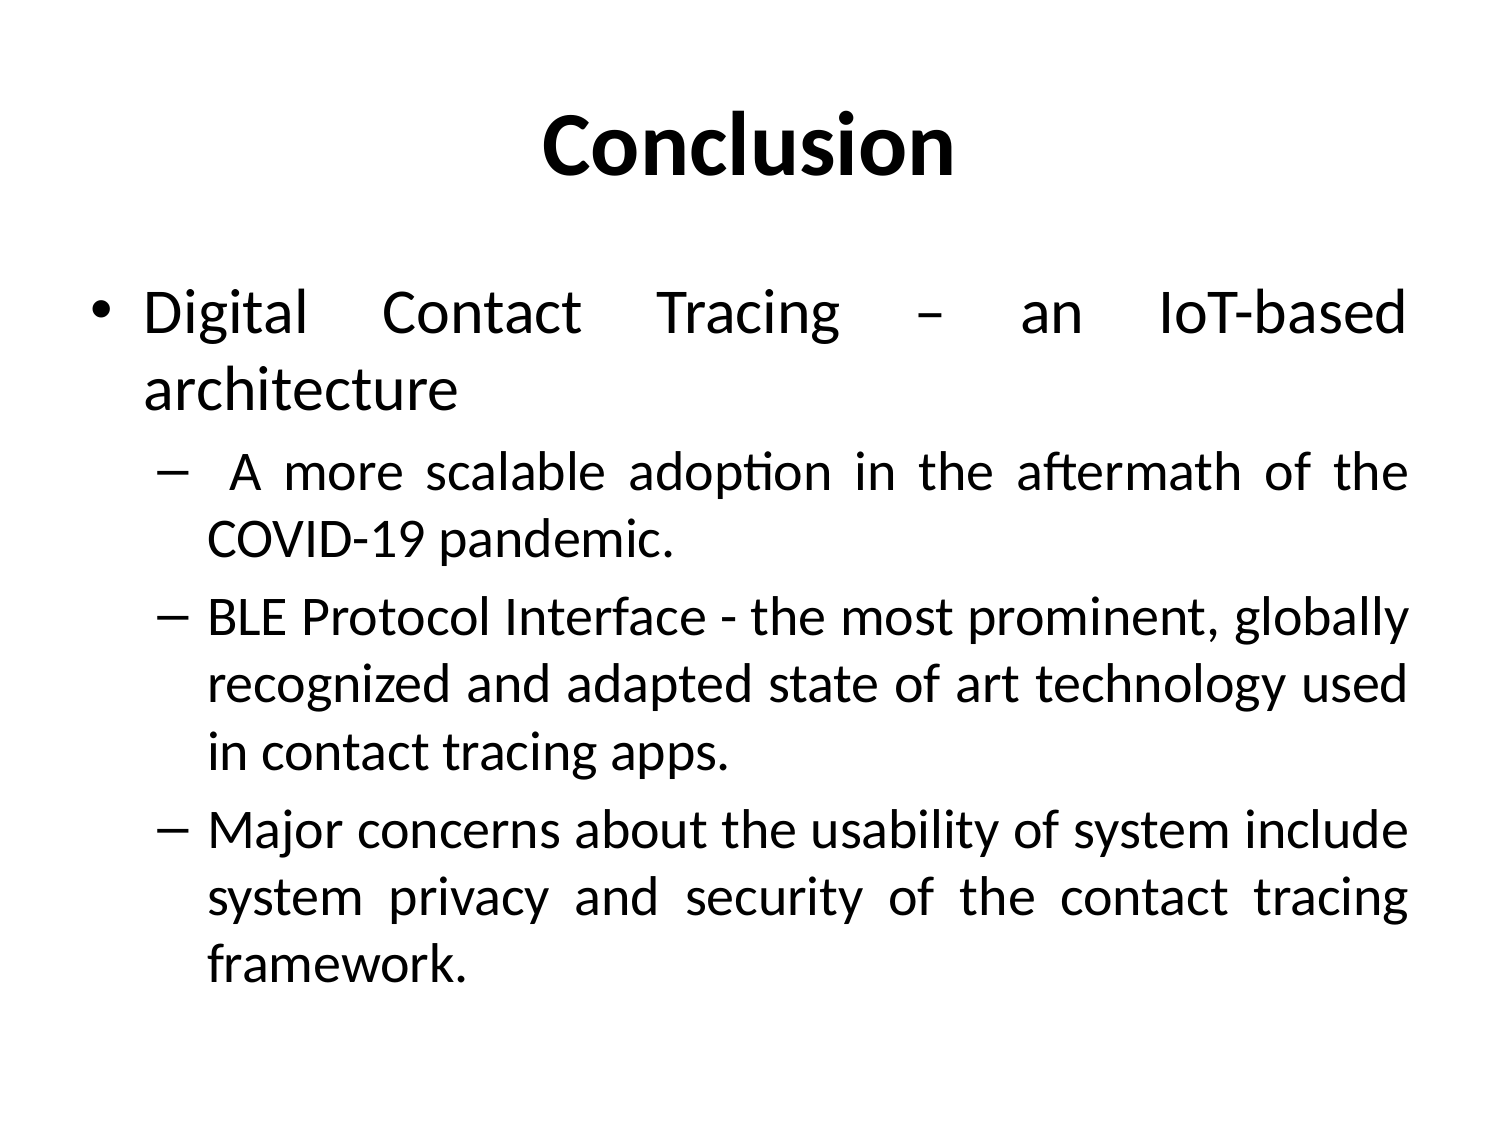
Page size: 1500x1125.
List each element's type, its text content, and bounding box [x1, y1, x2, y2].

list Digital Contact Tracing – an IoT-based architecture A more scalable adoption in the aftermath of the COVID-19 pandemic. BLE Protocol Interface - the most prominent, globally recognized and adapted state of art technology used in contact tracing apps. Major concerns about the usability of system include system privacy and security of the contact tracing framework. [75, 262, 1425, 1005]
title Conclusion [75, 45, 1425, 233]
